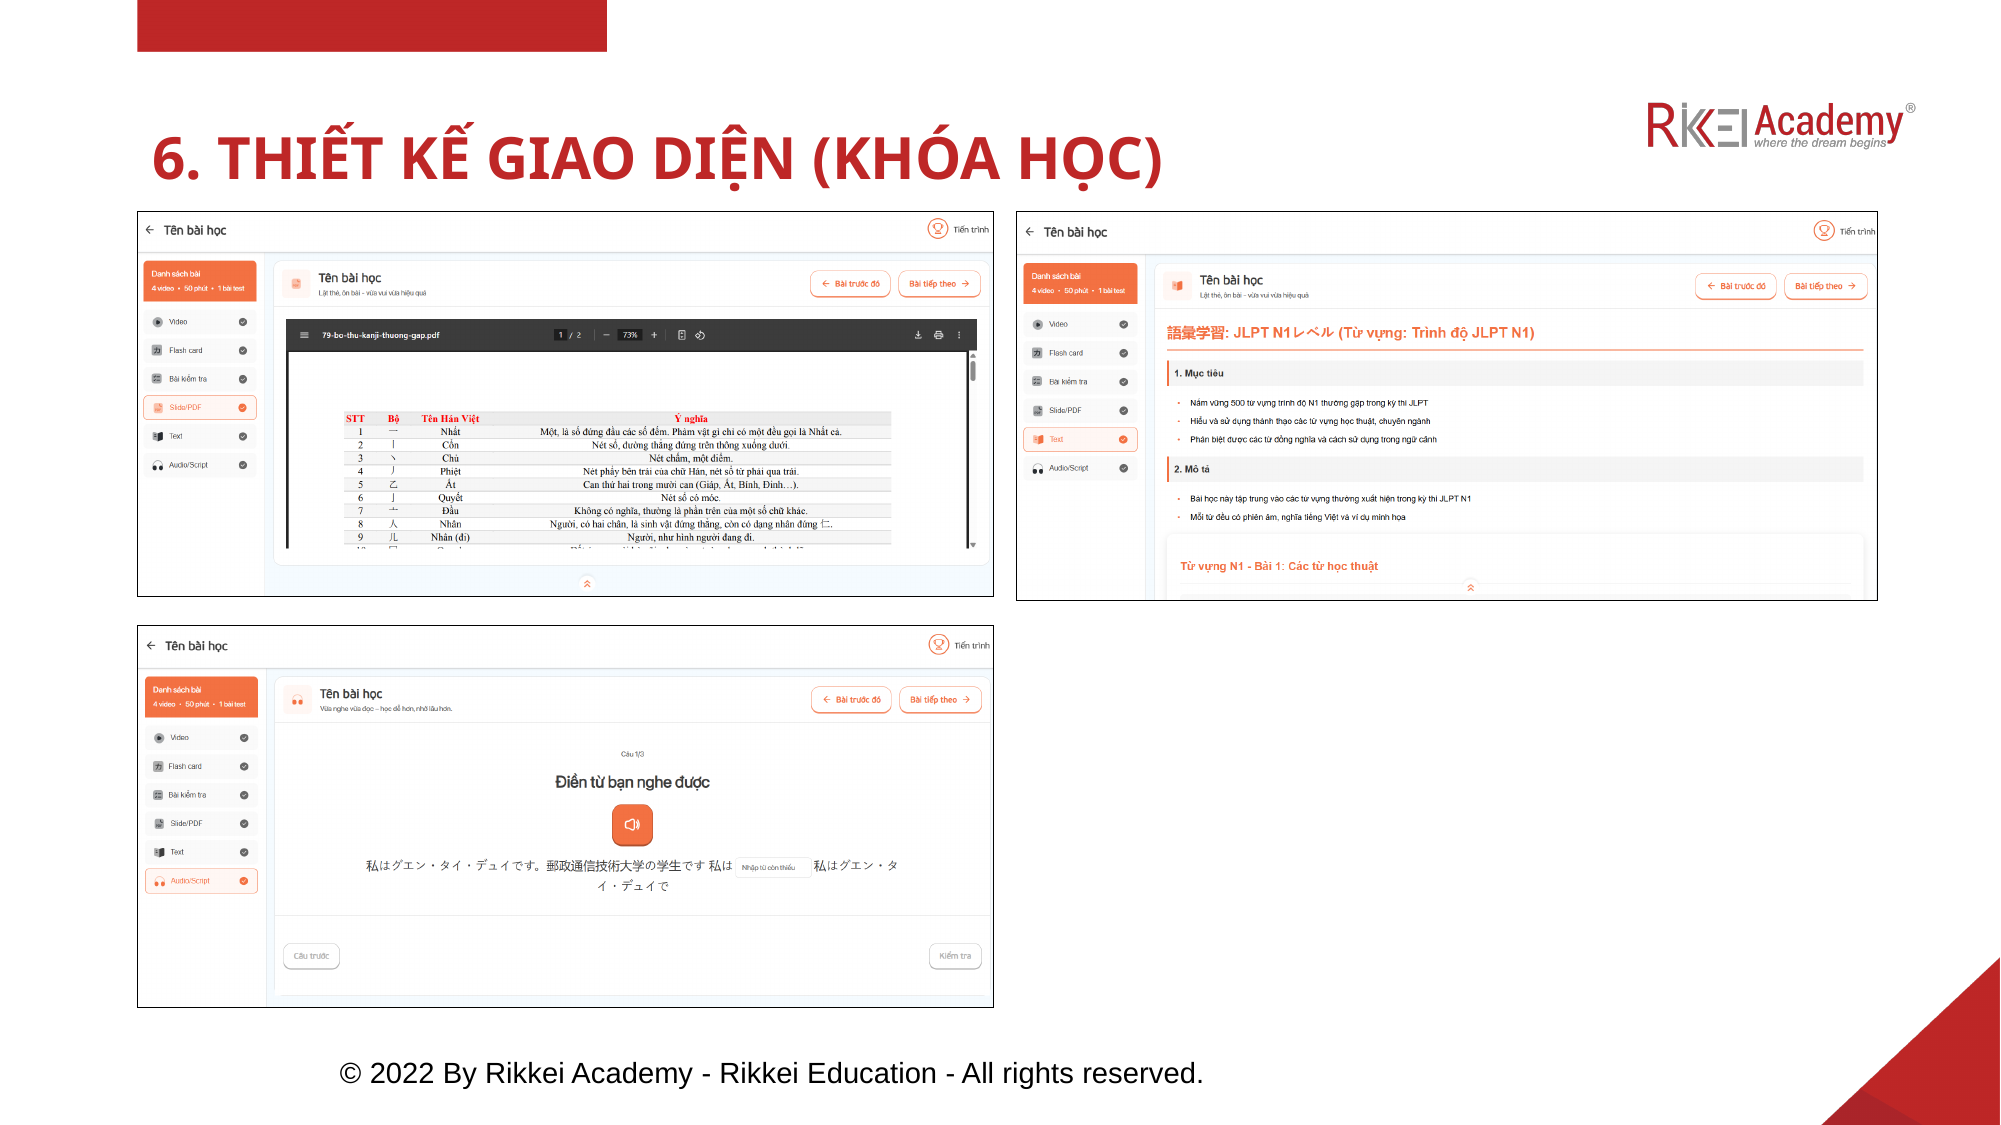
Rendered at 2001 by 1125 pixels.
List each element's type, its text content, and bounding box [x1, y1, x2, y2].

picture [137, 0, 607, 52]
picture [1016, 210, 1878, 602]
picture [1623, 53, 1929, 203]
picture [137, 210, 994, 597]
title 6. THIẾT KẾ GIAO DIỆN (KHÓA HỌC) [137, 83, 1526, 239]
picture [1818, 957, 2000, 1125]
picture [137, 625, 994, 1008]
